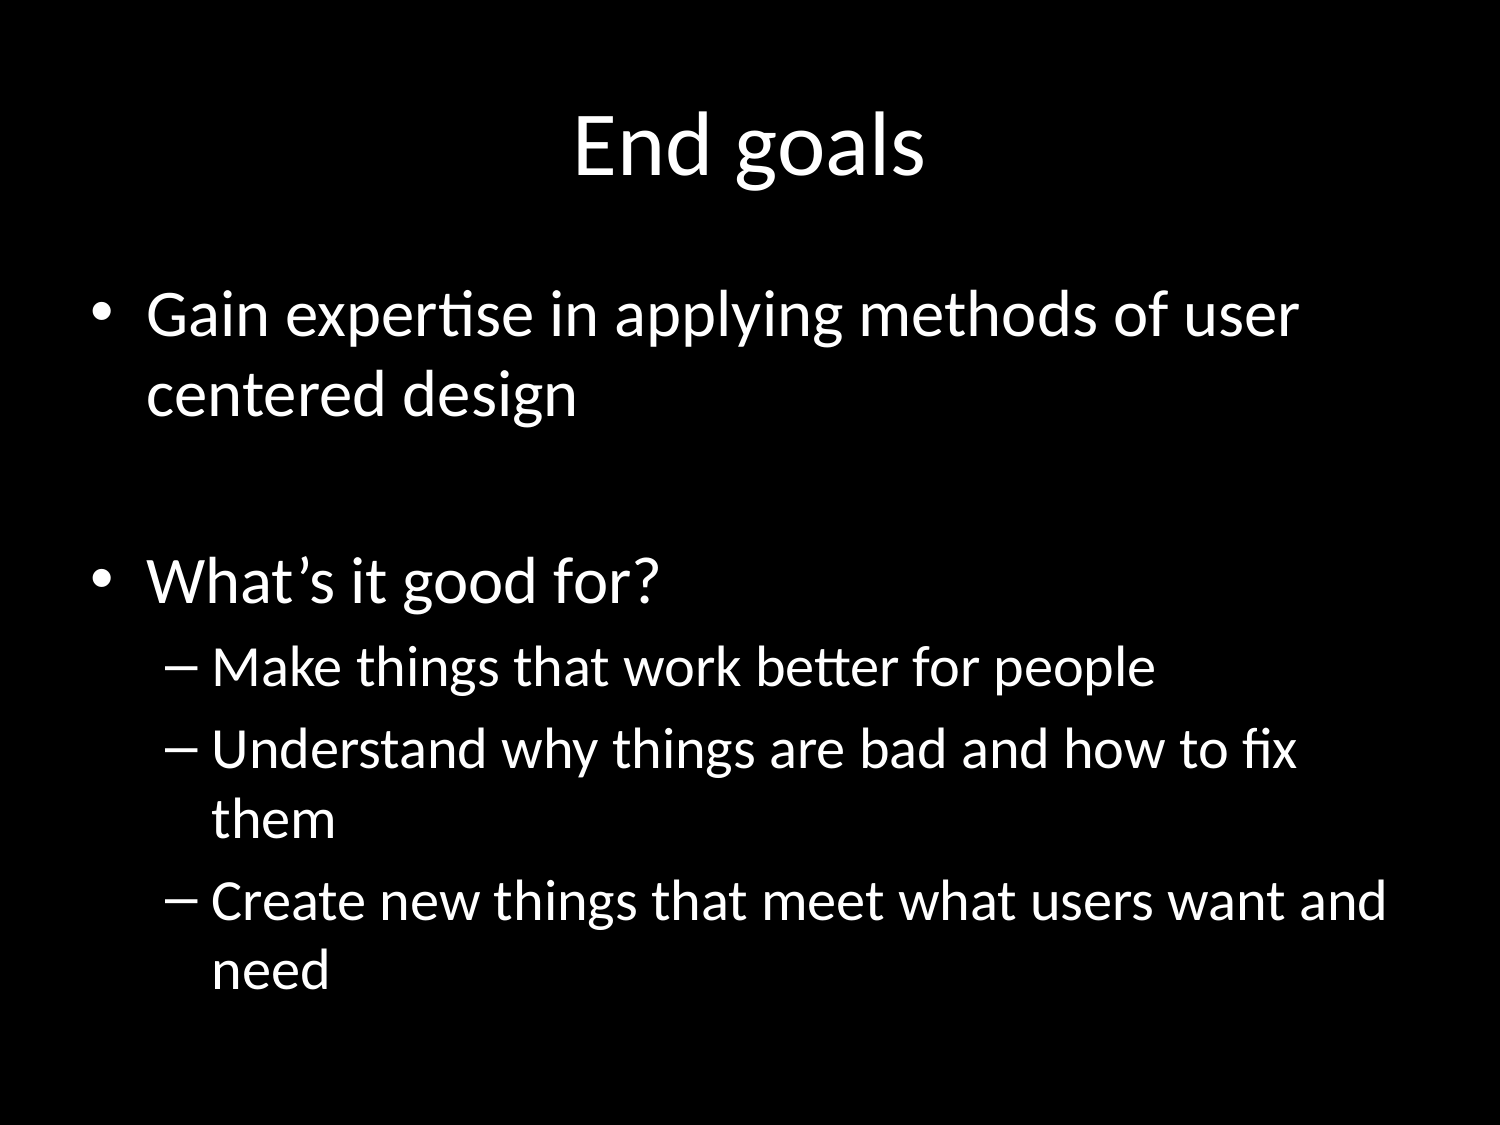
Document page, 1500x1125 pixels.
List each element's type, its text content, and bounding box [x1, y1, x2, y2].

list Gain expertise in applying methods of user centered design What’s it good for? Make things that work better for people Understand why things are bad and how to fix them Create new things that meet what users want and need [75, 262, 1425, 1061]
title End goals [75, 45, 1425, 233]
